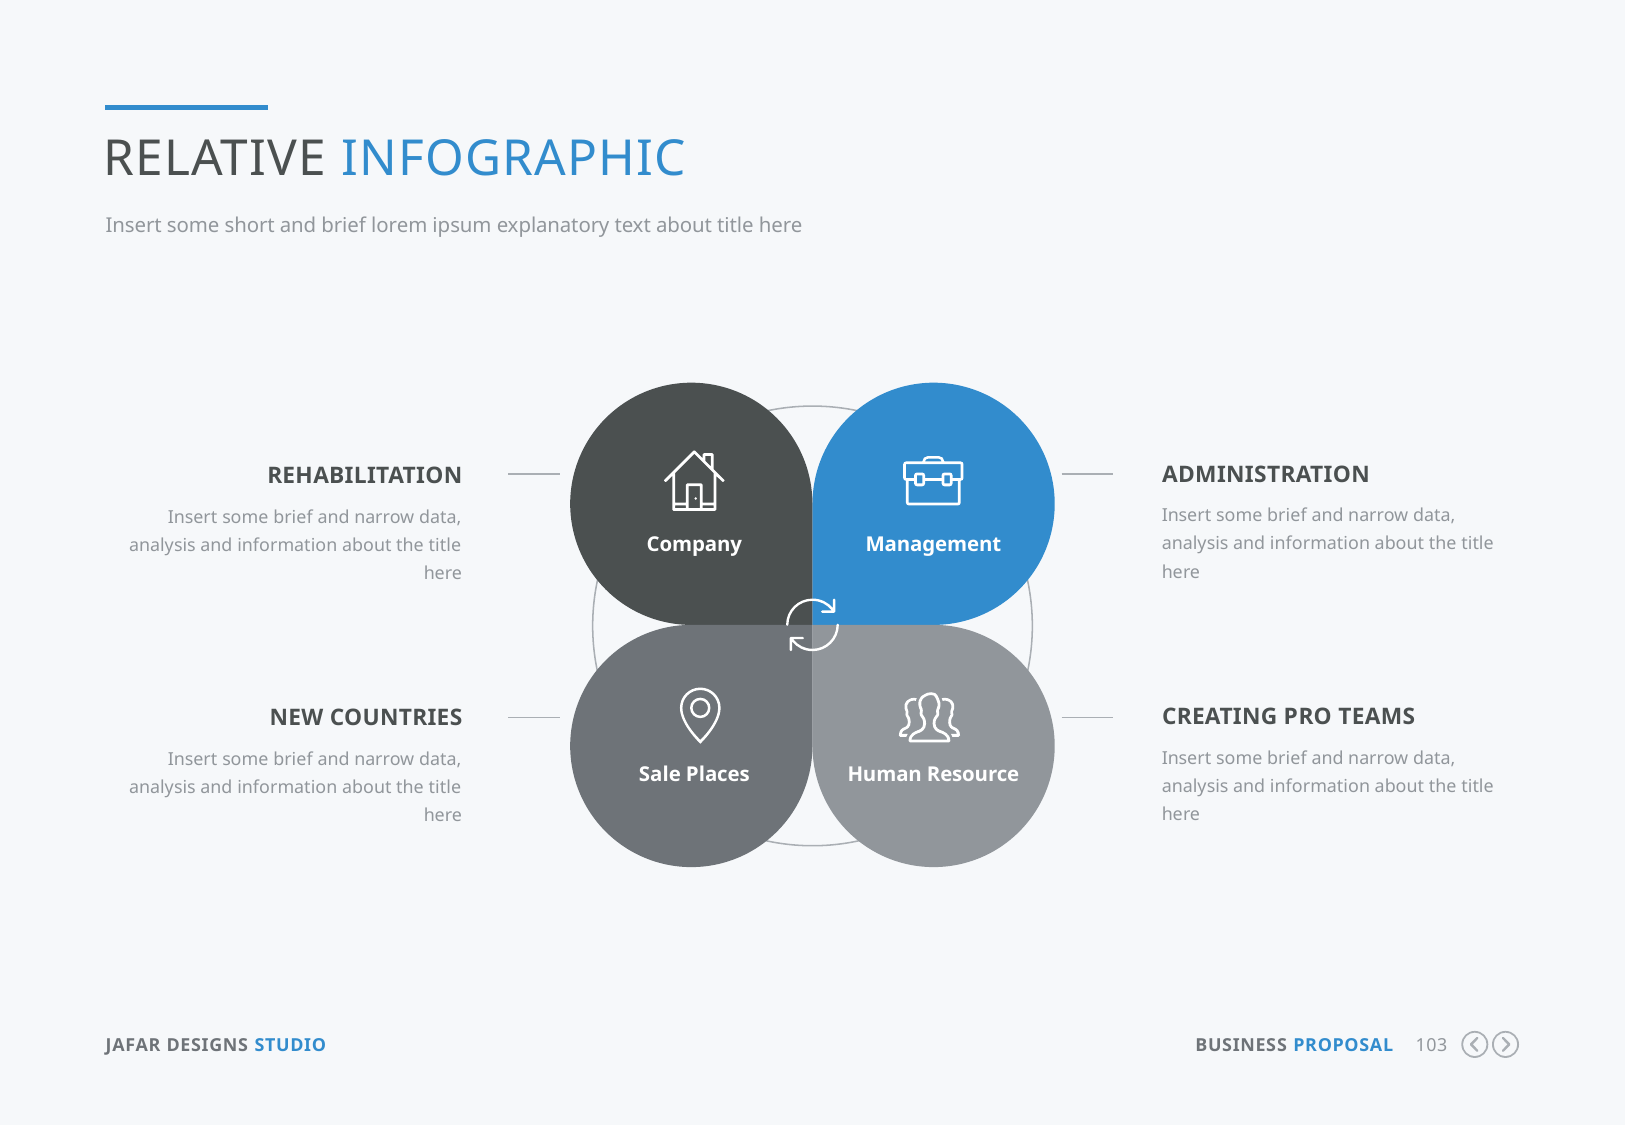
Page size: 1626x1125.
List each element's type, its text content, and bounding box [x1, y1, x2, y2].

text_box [570, 382, 1055, 868]
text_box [105, 460, 463, 556]
list relative infographic [103, 125, 1518, 188]
list Insert some short and brief lorem ipsum explanatory text about title here [105, 209, 1519, 241]
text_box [1161, 701, 1519, 797]
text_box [105, 703, 463, 799]
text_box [1161, 459, 1519, 555]
